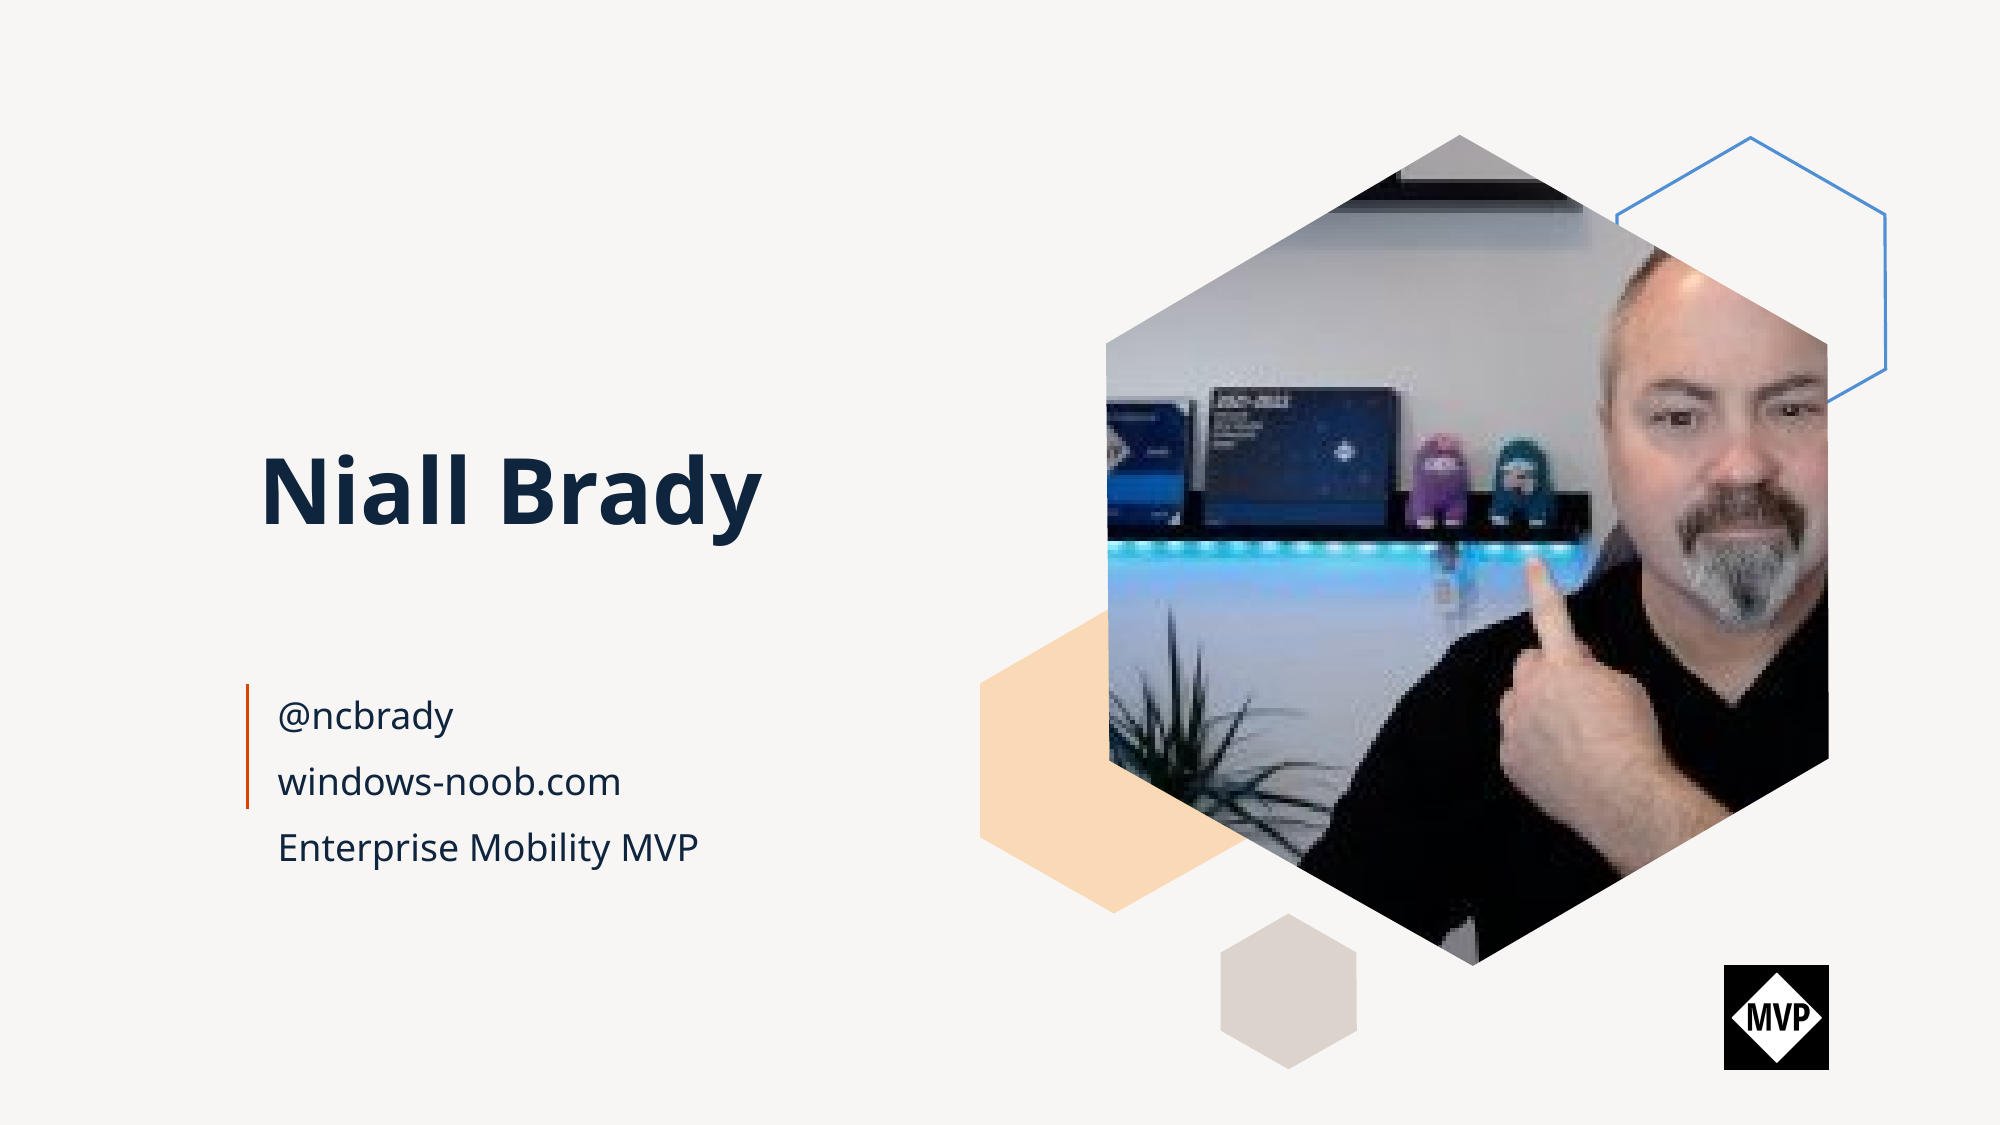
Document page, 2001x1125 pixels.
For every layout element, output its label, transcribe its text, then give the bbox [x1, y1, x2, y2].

picture [1105, 134, 1829, 1070]
title Niall Brady [243, 325, 1105, 664]
text_box [1829, 182, 1886, 402]
list @ncbrady windows-noob.com Enterprise Mobility MVP [262, 684, 833, 810]
text_box [980, 611, 1105, 909]
